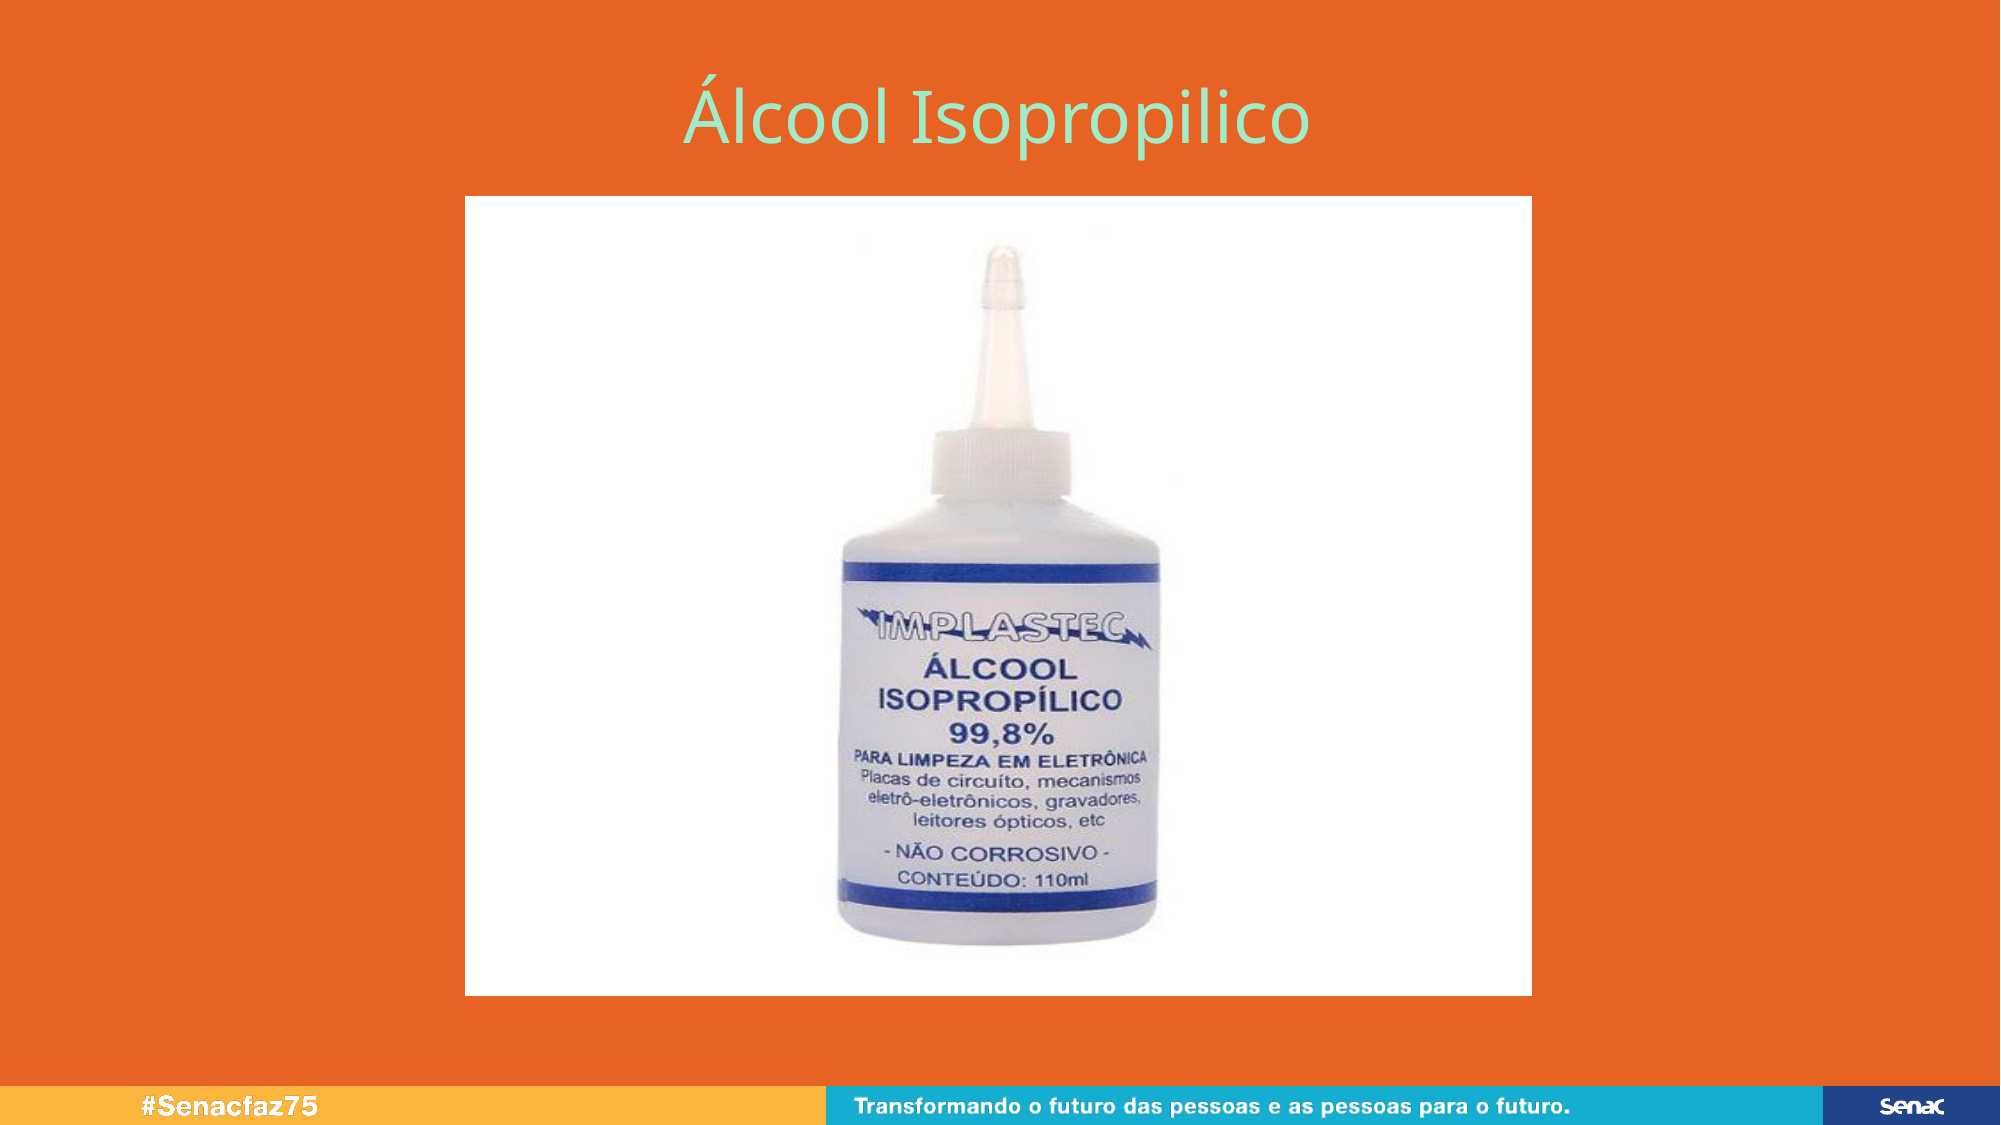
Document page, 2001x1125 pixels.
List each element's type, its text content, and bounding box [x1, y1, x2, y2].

text_box Álcool Isopropilico [69, 63, 1928, 166]
picture [0, 1078, 2000, 1125]
picture [465, 196, 1532, 996]
